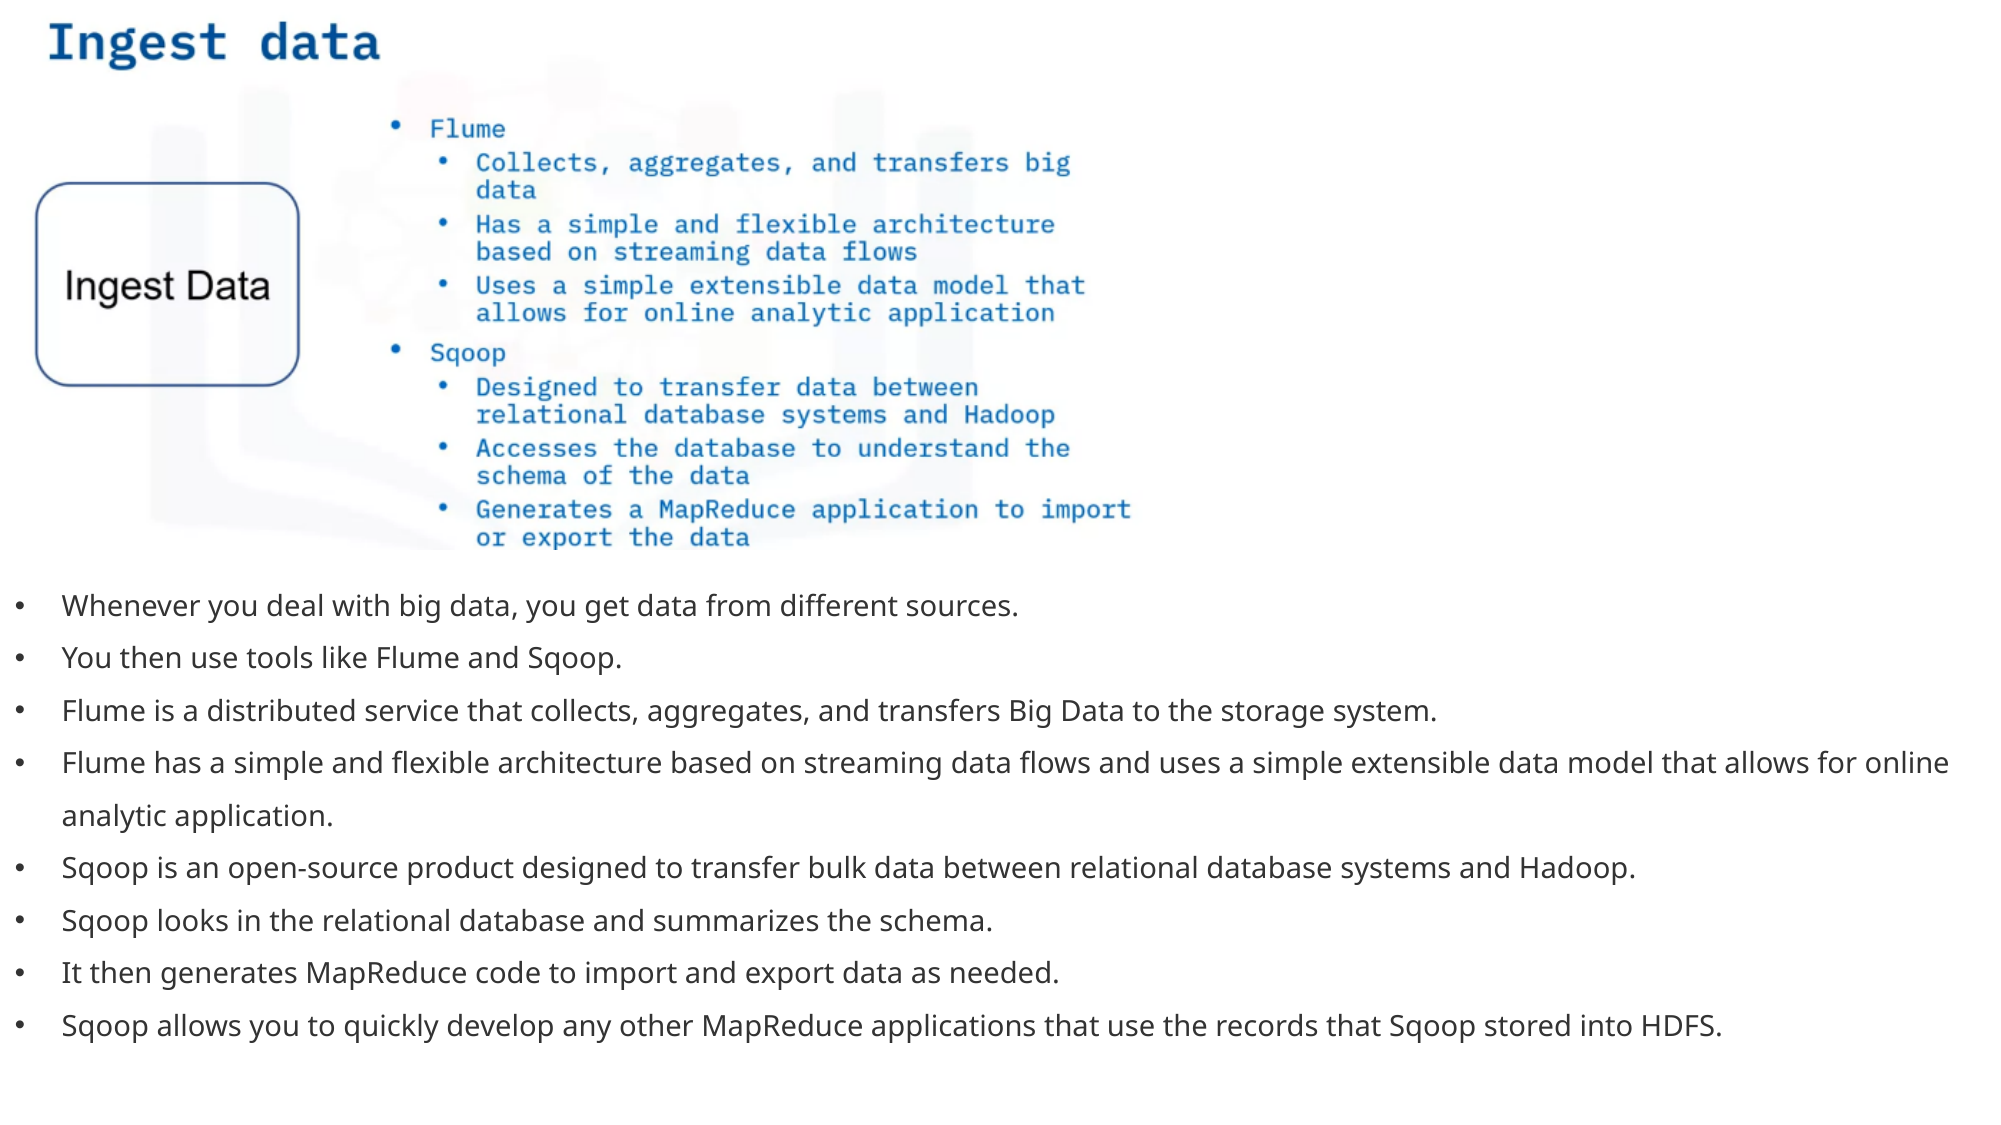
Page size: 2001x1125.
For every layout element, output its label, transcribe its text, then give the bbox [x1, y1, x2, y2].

picture [0, 0, 1143, 550]
text_box Whenever you deal with big data, you get data from different sources. You then use tools like Flume and Sqoop. Flume is a distributed service that collects, aggregates, and transfers Big Data to the storage system. Flume has a simple and flexible architecture based on streaming data flows and uses a simple extensible data model that allows for online analytic application. Sqoop is an open-source product designed to transfer bulk data between relational database systems and Hadoop. Sqoop looks in the relational database and summarizes the schema. It then generates MapReduce code to import and export data as needed. Sqoop allows you to quickly develop any other MapReduce applications that use the records that Sqoop stored into HDFS. [0, 562, 1981, 1050]
